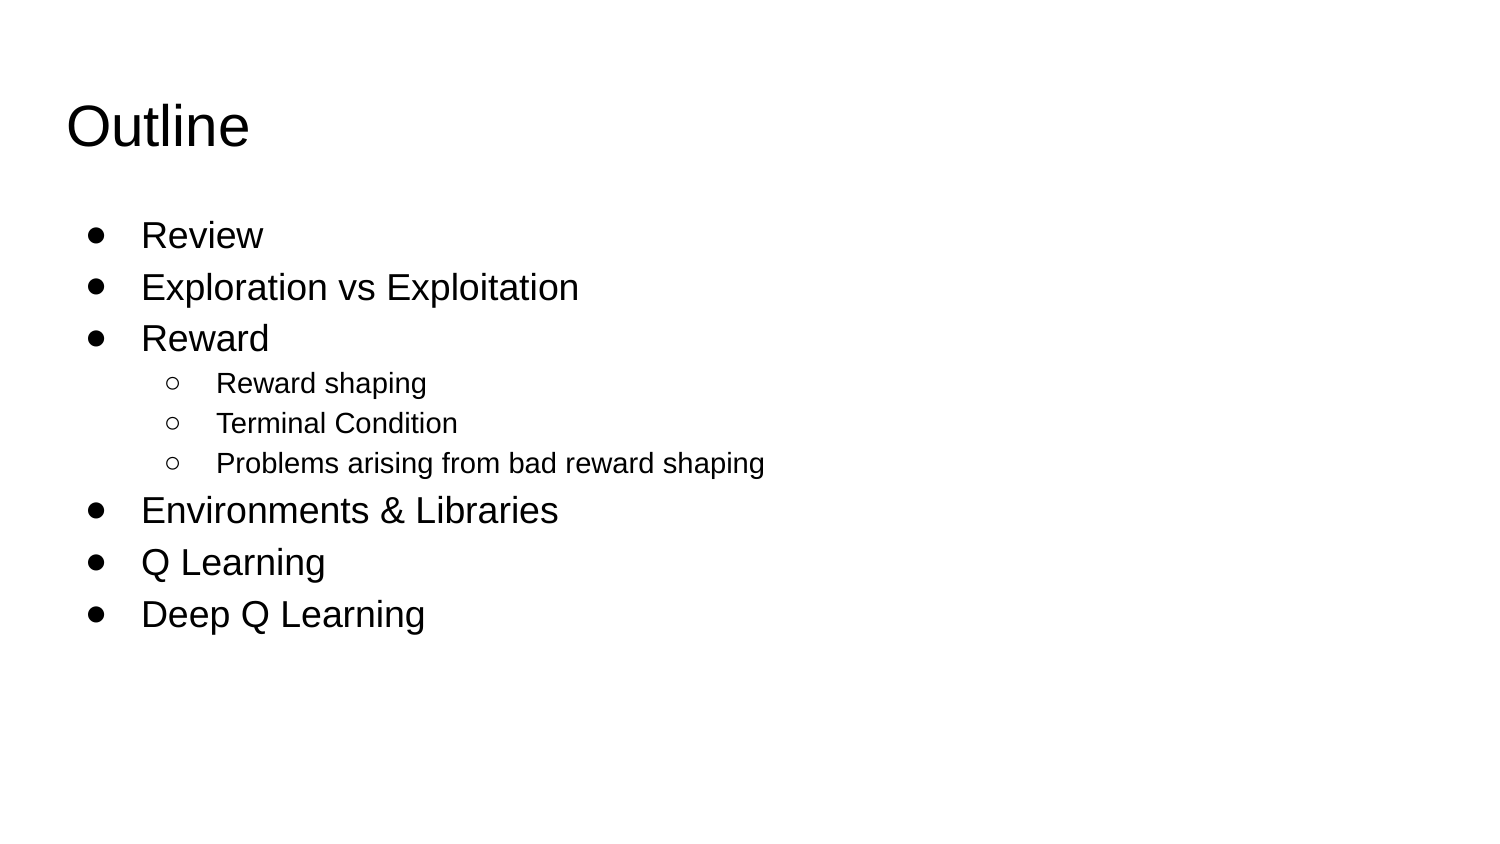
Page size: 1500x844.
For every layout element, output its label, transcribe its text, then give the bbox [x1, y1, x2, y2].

title Outline [51, 72, 1449, 167]
list Review Exploration vs Exploitation Reward Reward shaping Terminal Condition Problems arising from bad reward shaping Environments & Libraries Q Learning Deep Q Learning [51, 189, 1449, 750]
